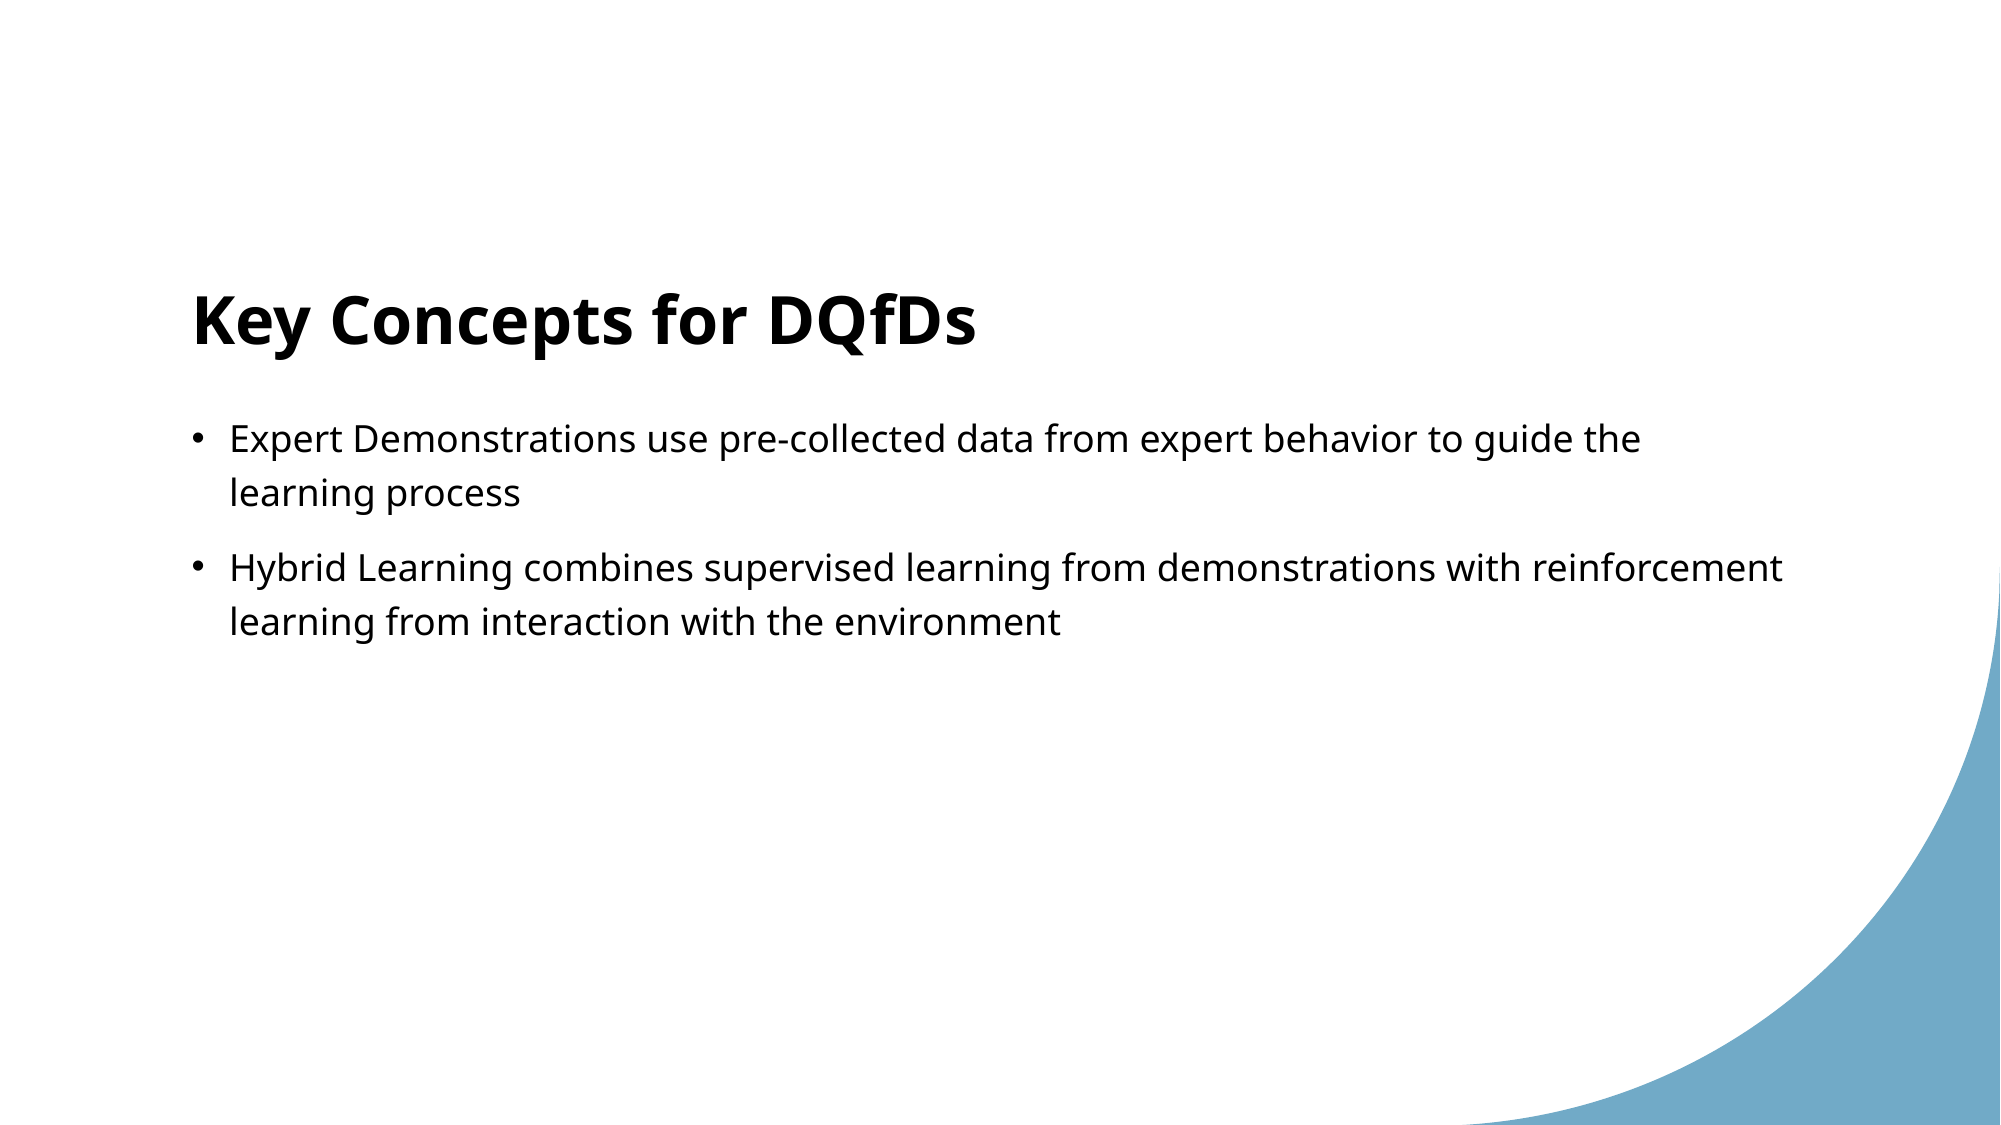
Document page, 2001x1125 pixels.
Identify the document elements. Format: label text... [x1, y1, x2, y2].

title Key Concepts for DQfDs [176, 118, 1809, 366]
list Expert Demonstrations use pre-collected data from expert behavior to guide the learning process Hybrid Learning combines supervised learning from demonstrations with reinforcement learning from interaction with the environment [176, 398, 1809, 975]
